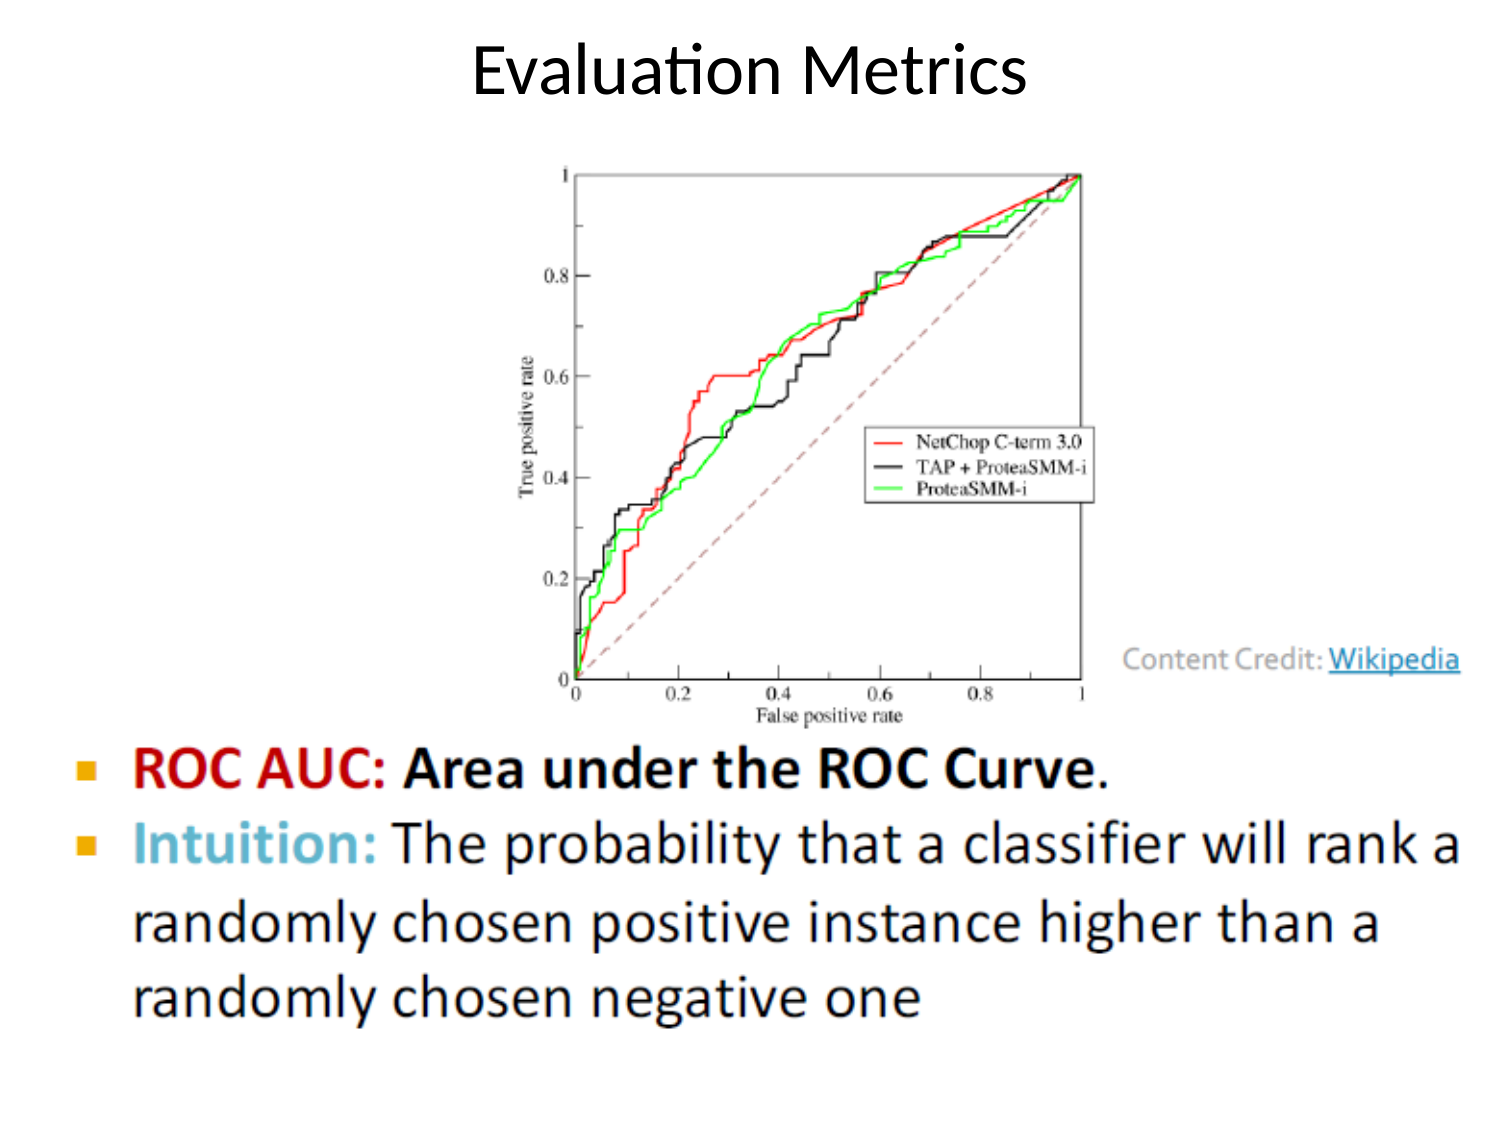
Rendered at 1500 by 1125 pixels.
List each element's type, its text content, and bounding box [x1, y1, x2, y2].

picture [24, 162, 1482, 1051]
title Evaluation Metrics [75, 12, 1425, 118]
